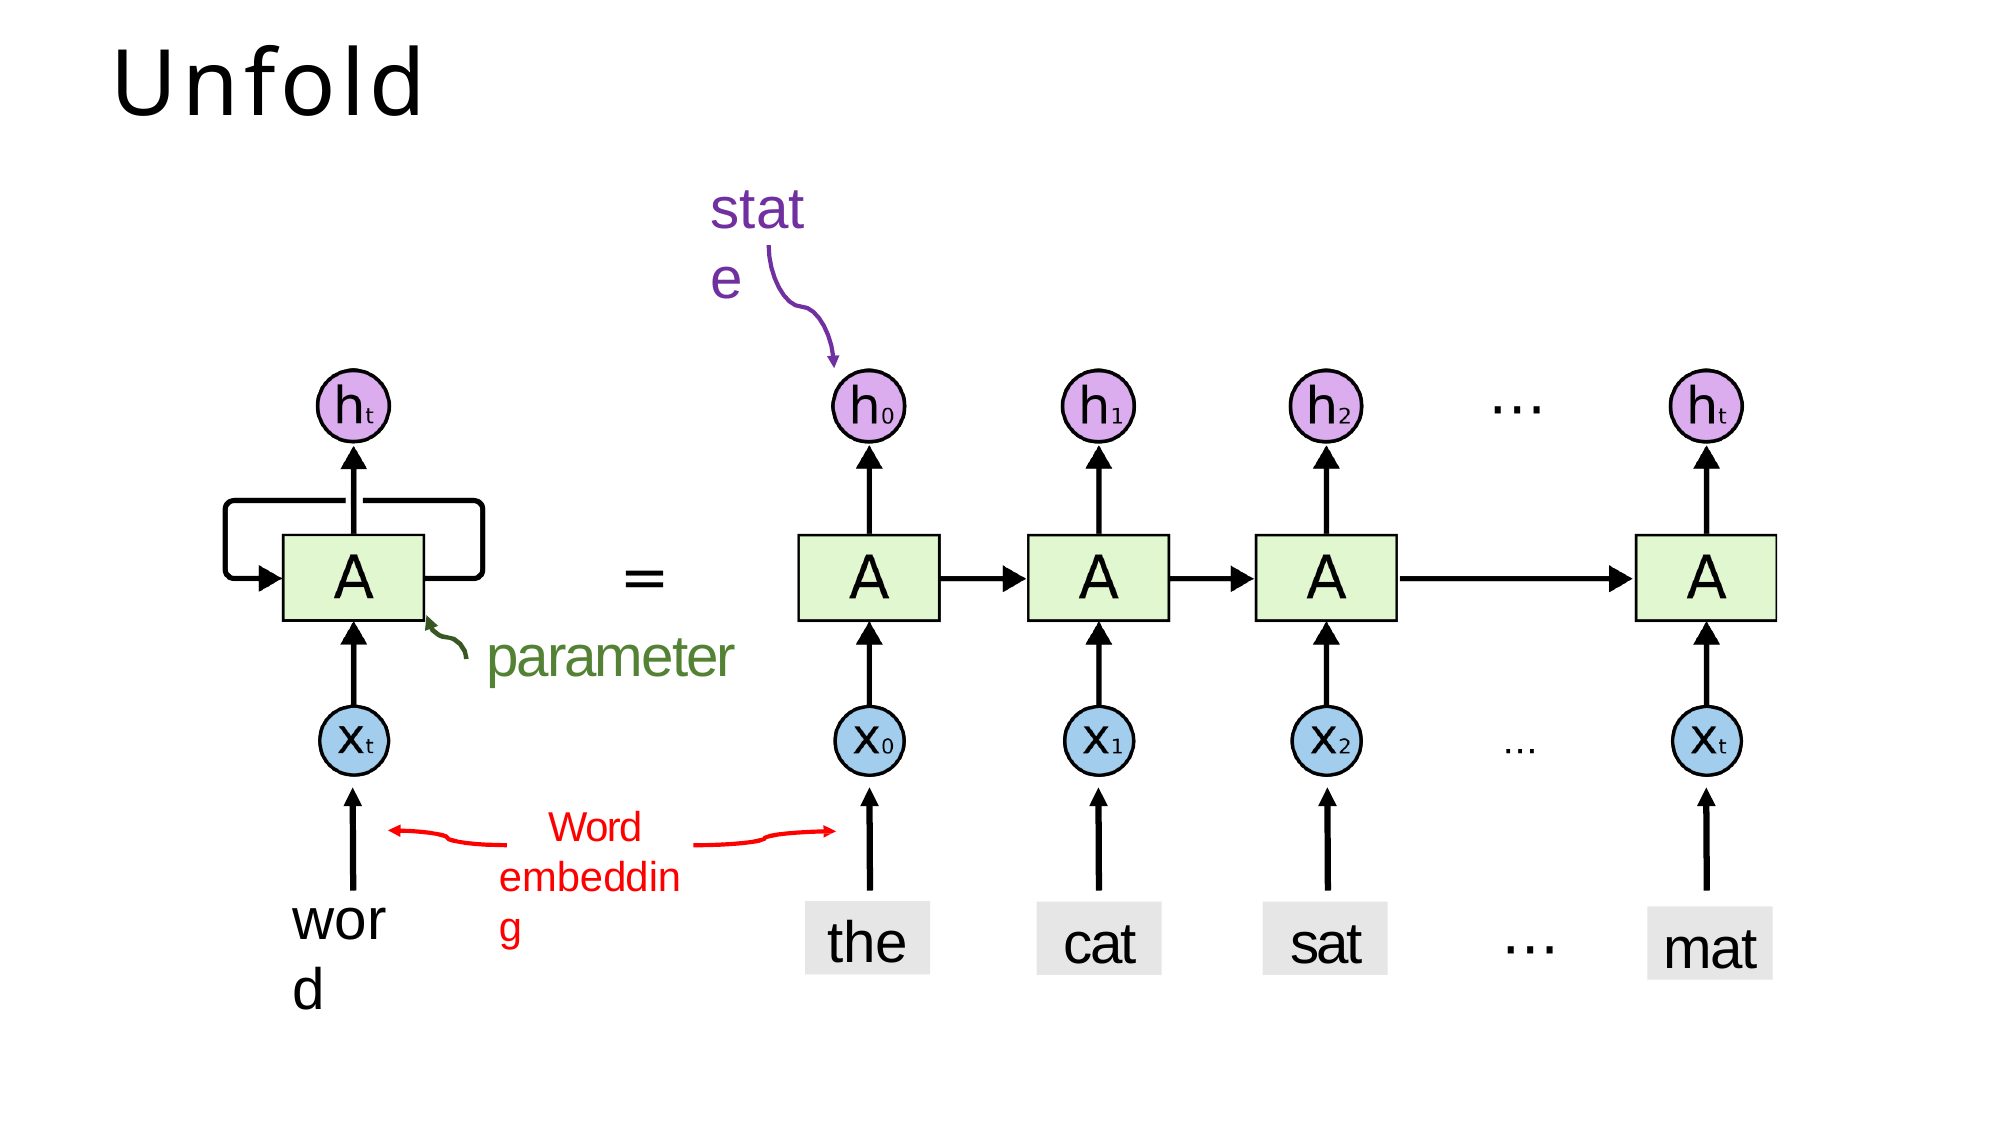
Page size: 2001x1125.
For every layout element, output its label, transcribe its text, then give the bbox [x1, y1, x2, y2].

text_box [424, 615, 469, 660]
text_box [343, 787, 363, 891]
text_box [387, 824, 507, 848]
text_box [1089, 787, 1108, 891]
text_box cat [1036, 901, 1162, 975]
text_box [808, 311, 840, 369]
text_box [222, 368, 1778, 777]
title Unfold [108, 0, 1664, 174]
text_box the [805, 901, 931, 975]
text_box parameter Word embedding [483, 616, 738, 951]
text_box ⋯ [1486, 367, 1541, 440]
text_box mat [1647, 906, 1773, 980]
text_box word [290, 879, 417, 1022]
text_box sat [1262, 901, 1388, 975]
text_box [738, 825, 837, 846]
text_box [860, 787, 879, 891]
text_box [1697, 787, 1716, 891]
text_box [1318, 787, 1337, 891]
text_box state [708, 168, 830, 311]
text_box ⋯ [1498, 907, 1554, 980]
